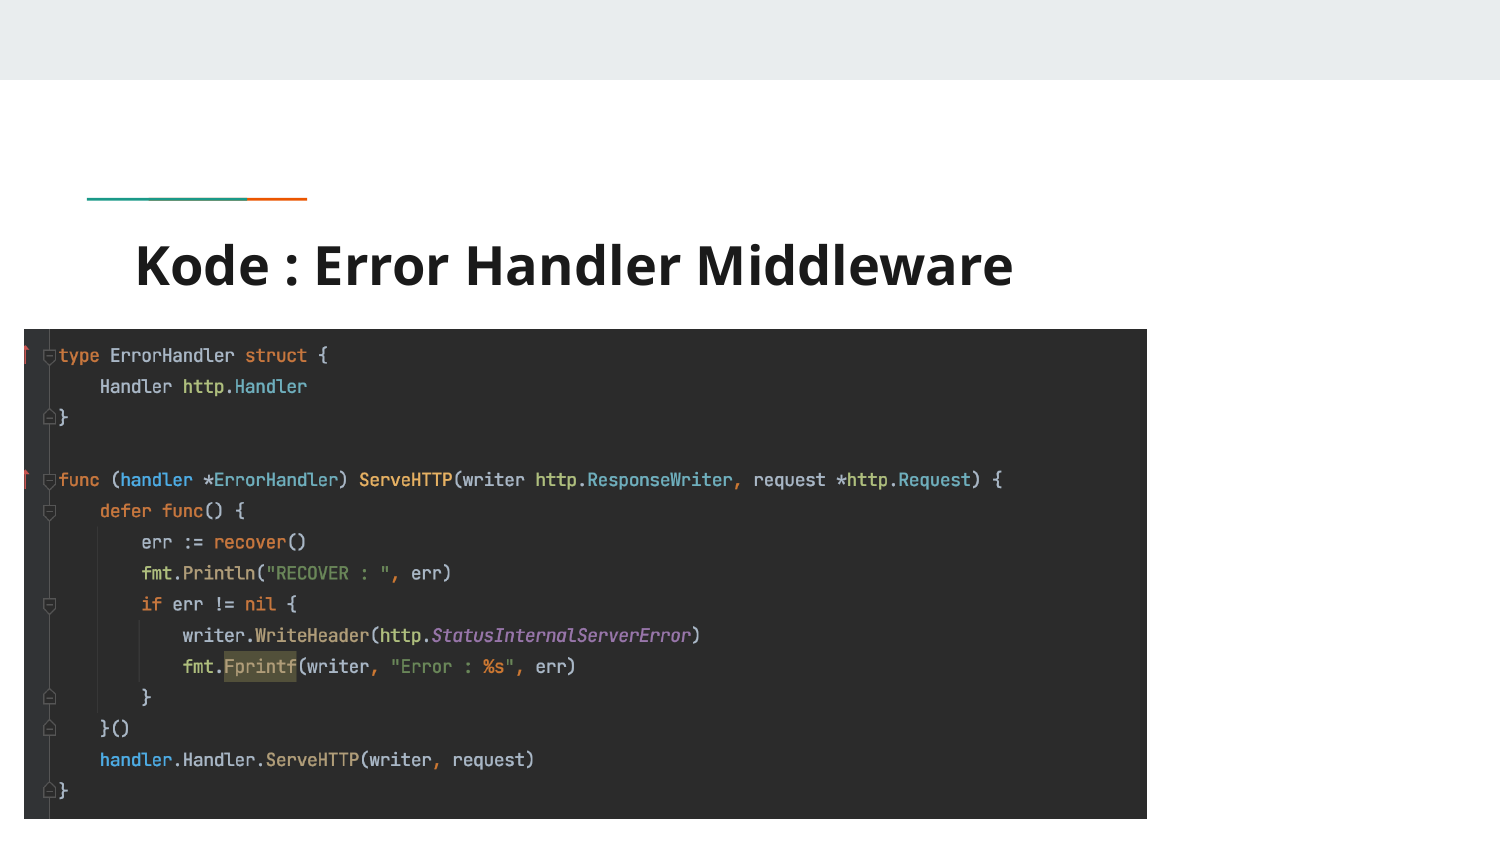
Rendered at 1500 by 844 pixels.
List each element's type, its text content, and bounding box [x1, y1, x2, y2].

picture [24, 328, 1147, 819]
title Kode : Error Handler Middleware [119, 216, 1381, 305]
